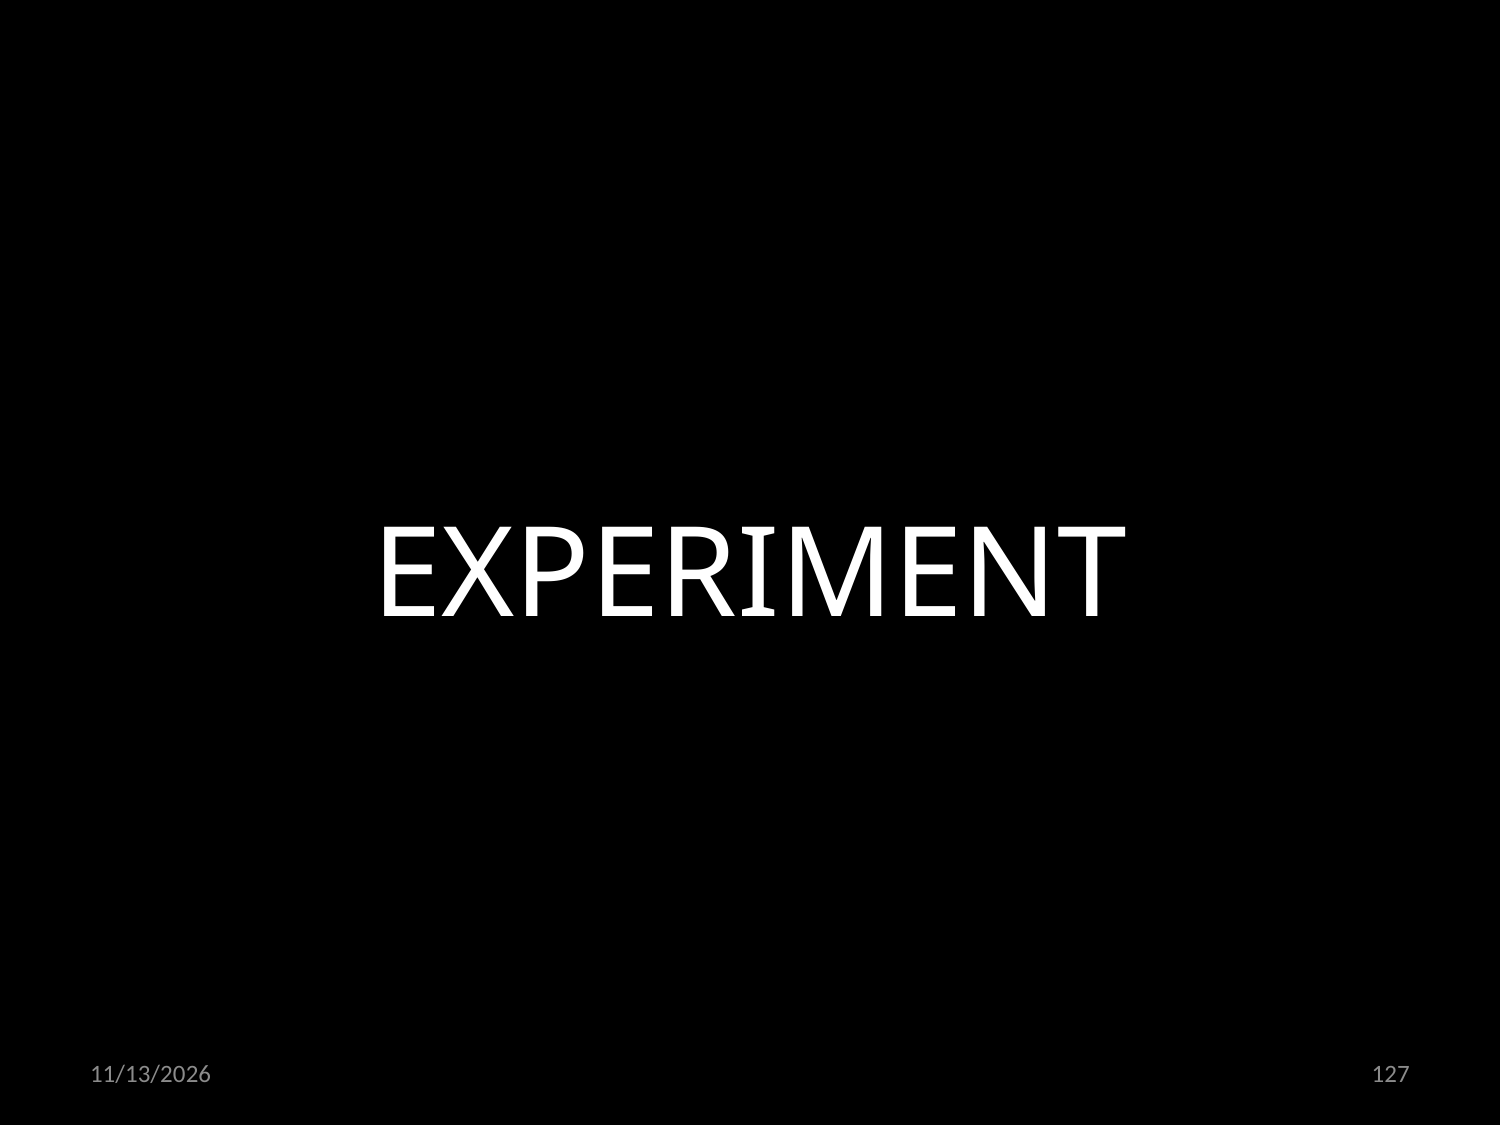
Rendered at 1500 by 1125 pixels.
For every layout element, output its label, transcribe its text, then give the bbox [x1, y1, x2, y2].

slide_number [75, 1042, 425, 1103]
slide_number 127 [1074, 1042, 1425, 1103]
list EXPERIMENT [0, 484, 1500, 586]
